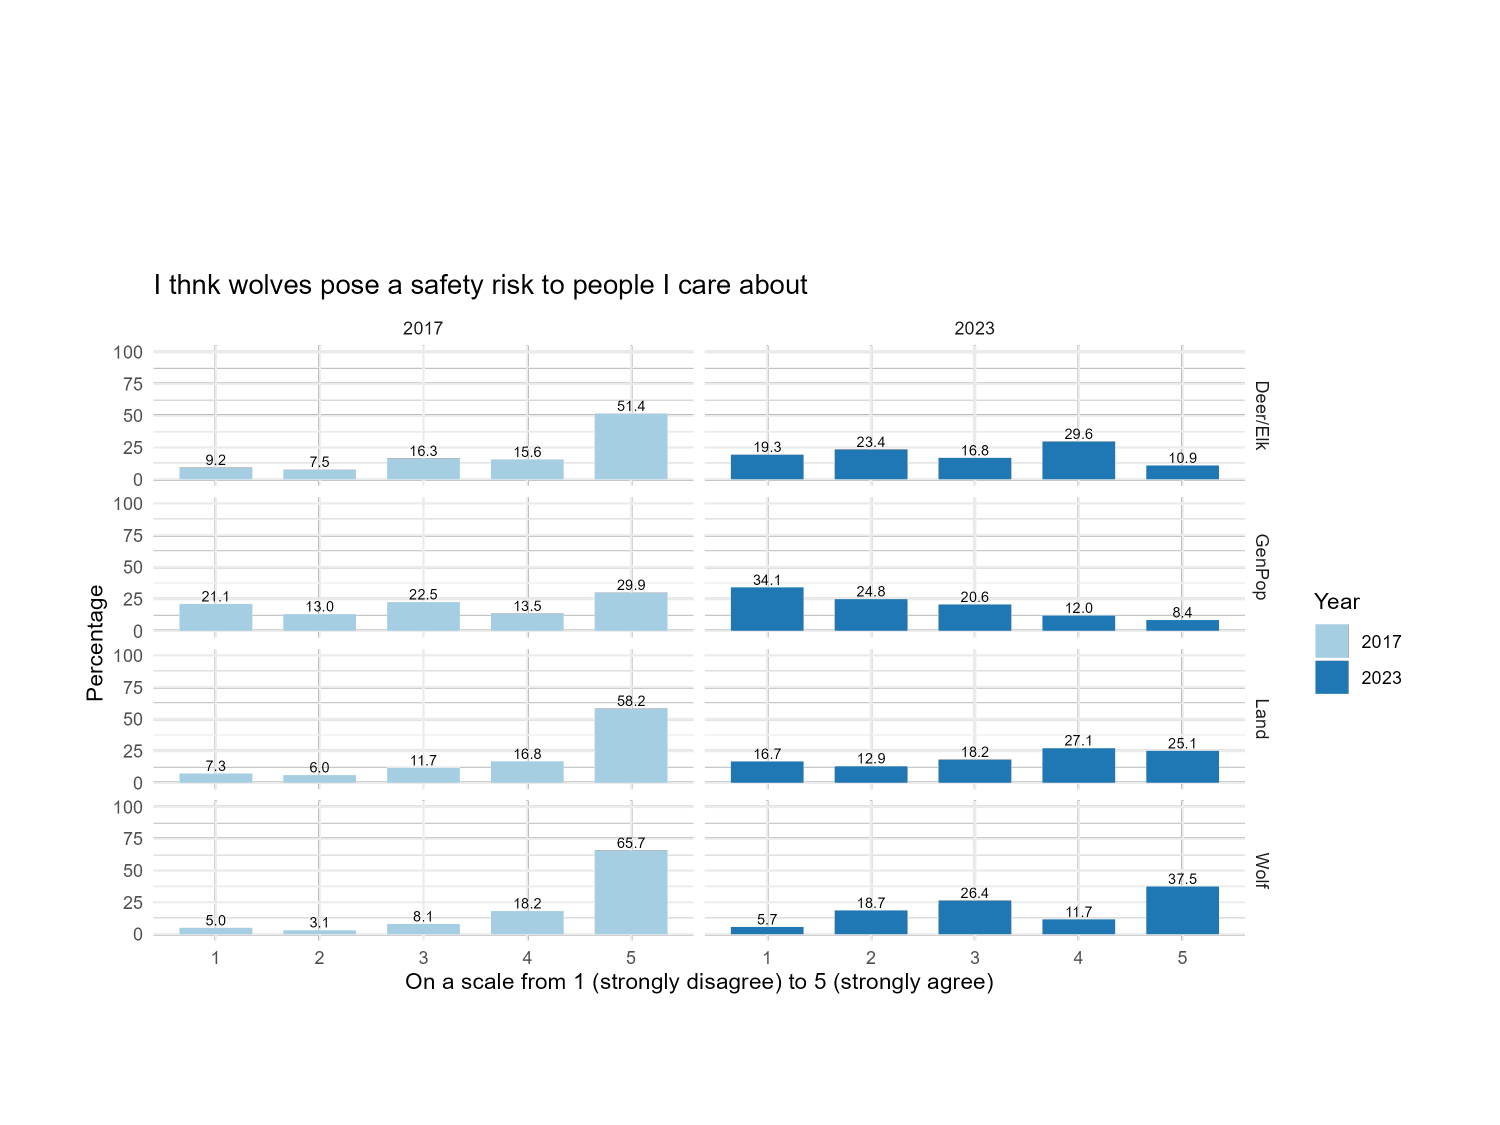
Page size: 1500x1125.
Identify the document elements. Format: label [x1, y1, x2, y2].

list [74, 262, 1426, 1006]
